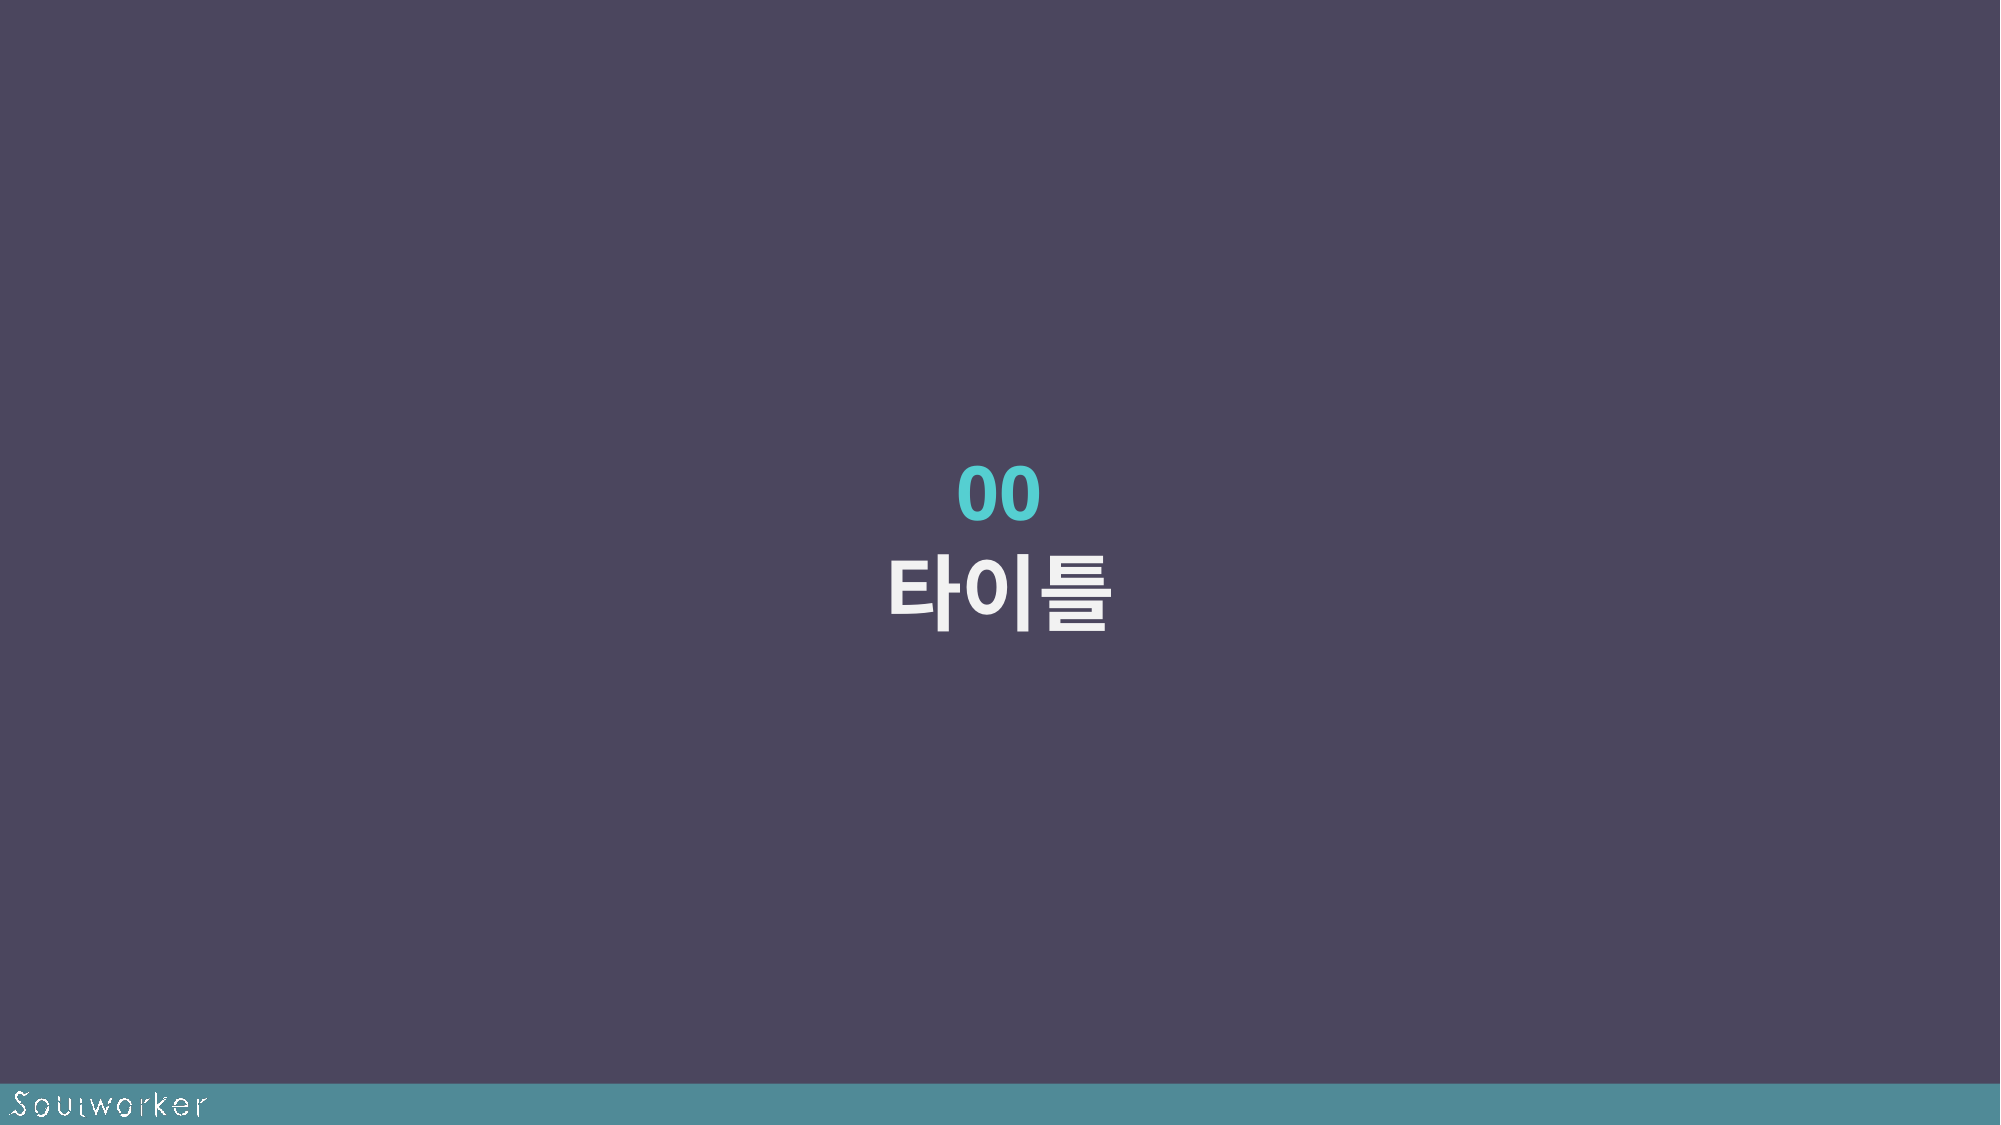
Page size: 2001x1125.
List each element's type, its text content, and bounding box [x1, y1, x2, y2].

picture [8, 1091, 208, 1118]
text_box 타이틀 [870, 534, 1130, 650]
text_box 00 [936, 438, 1063, 534]
